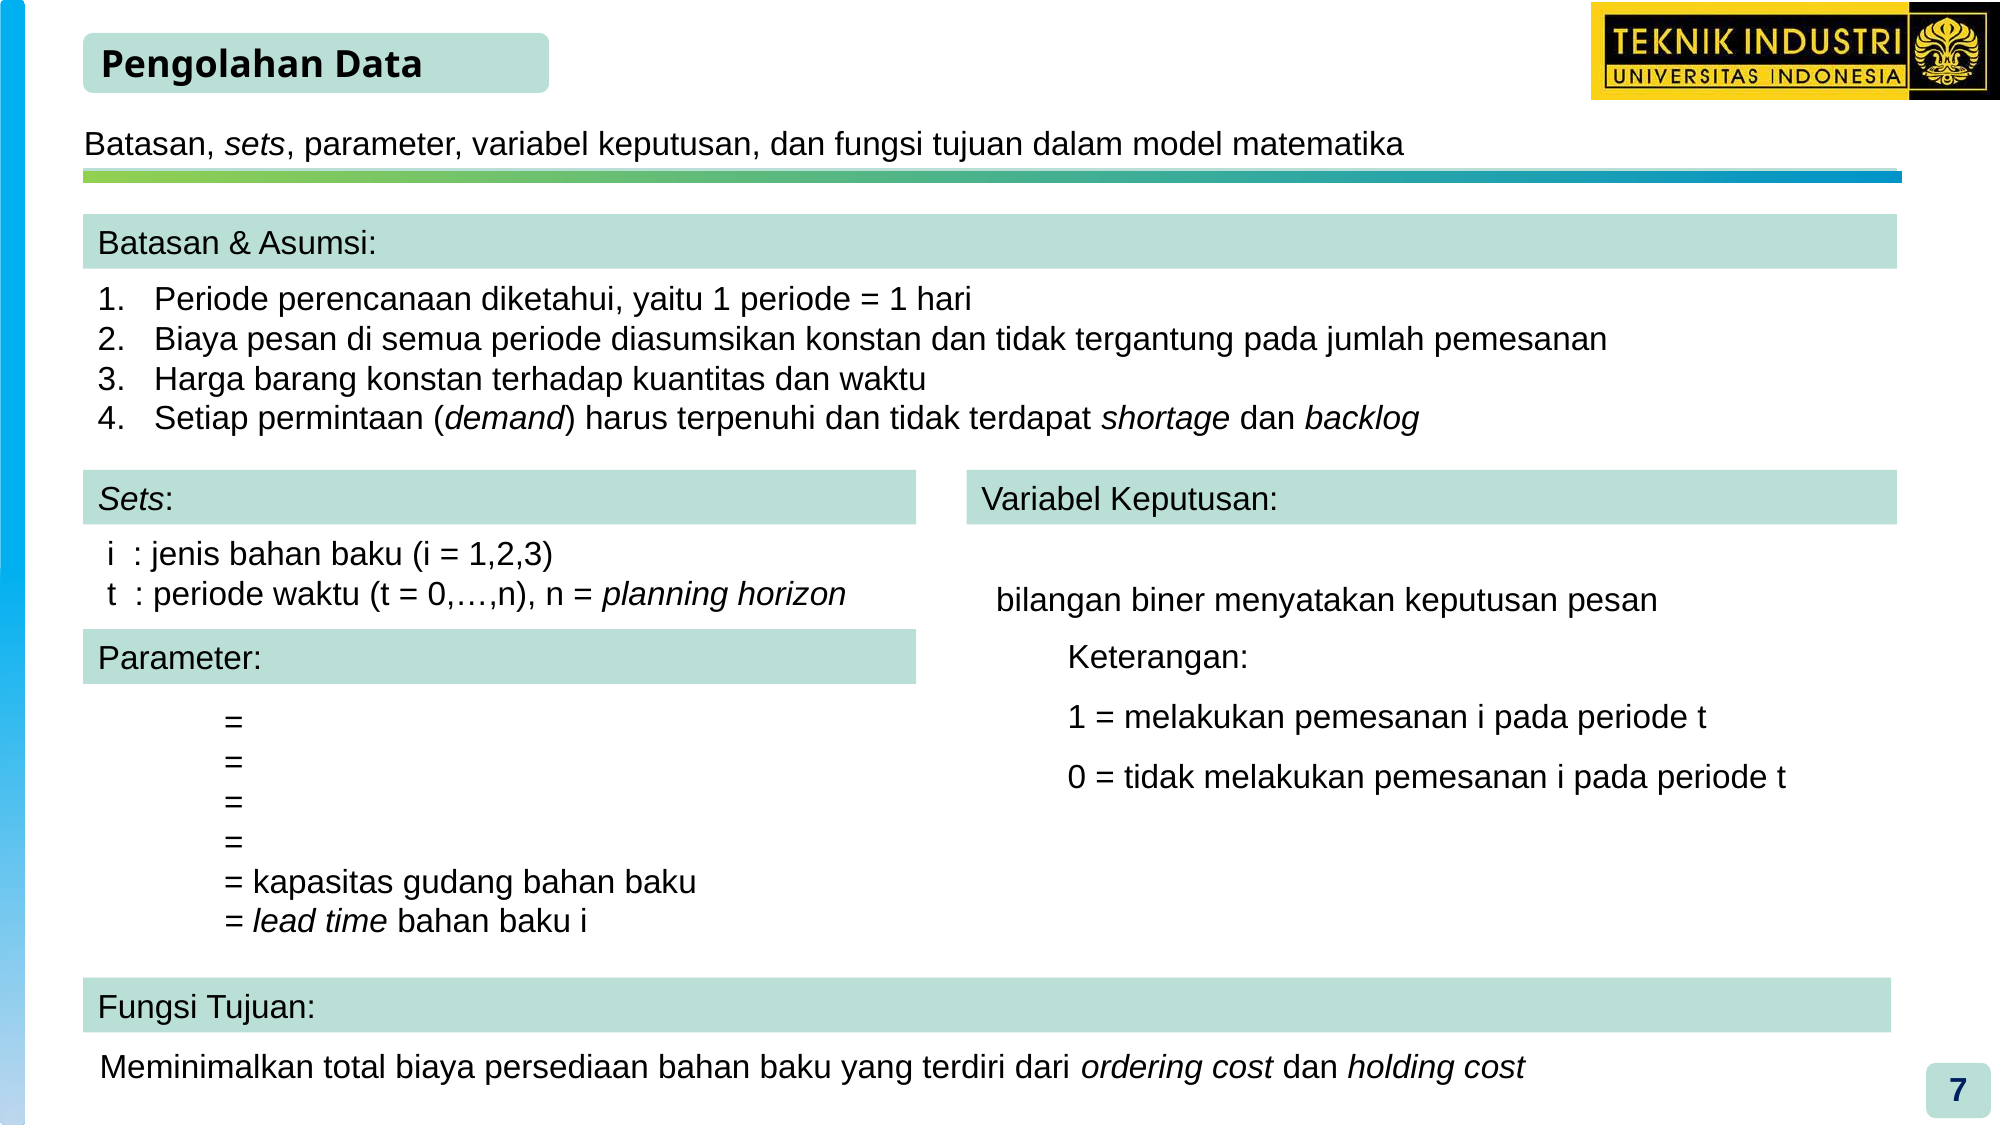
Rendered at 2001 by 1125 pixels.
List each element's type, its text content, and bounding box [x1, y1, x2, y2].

text_box i : jenis bahan baku (i = 1,2,3) t : periode waktu (t = 0,…,n), n = planning horizon [92, 524, 917, 620]
text_box Pengolahan Data [81, 31, 551, 94]
text_box Variabel Keputusan: [966, 469, 1897, 525]
text_box 7 [1891, 1060, 2000, 1116]
text_box [0, 0, 26, 1125]
text_box [82, 171, 1903, 184]
text_box Periode perencanaan diketahui, yaitu 1 periode = 1 hari Biaya pesan di semua periode diasumsikan konstan dan tidak tergantung pada jumlah pemesanan Harga barang konstan terhadap kuantitas dan waktu Setiap permintaan (demand) harus terpenuhi dan tidak terdapat shortage dan backlog [83, 269, 1892, 444]
picture [1591, 2, 2000, 100]
text_box Keterangan: 1 = melakukan pemesanan i pada periode t 0 = tidak melakukan pemesanan i pada periode t [1052, 607, 1815, 803]
text_box Batasan & Asumsi: [82, 213, 1898, 270]
text_box Sets: [83, 469, 917, 525]
text_box Parameter: [83, 629, 917, 684]
text_box Meminimalkan total biaya persediaan bahan baku yang terdiri dari ordering cost dan holding cost [84, 1037, 1897, 1093]
text_box [1928, 1116, 1989, 1120]
text_box Fungsi Tujuan: [83, 977, 1892, 1033]
text_box Batasan, sets, parameter, variabel keputusan, dan fungsi tujuan dalam model matematika [69, 119, 1960, 180]
